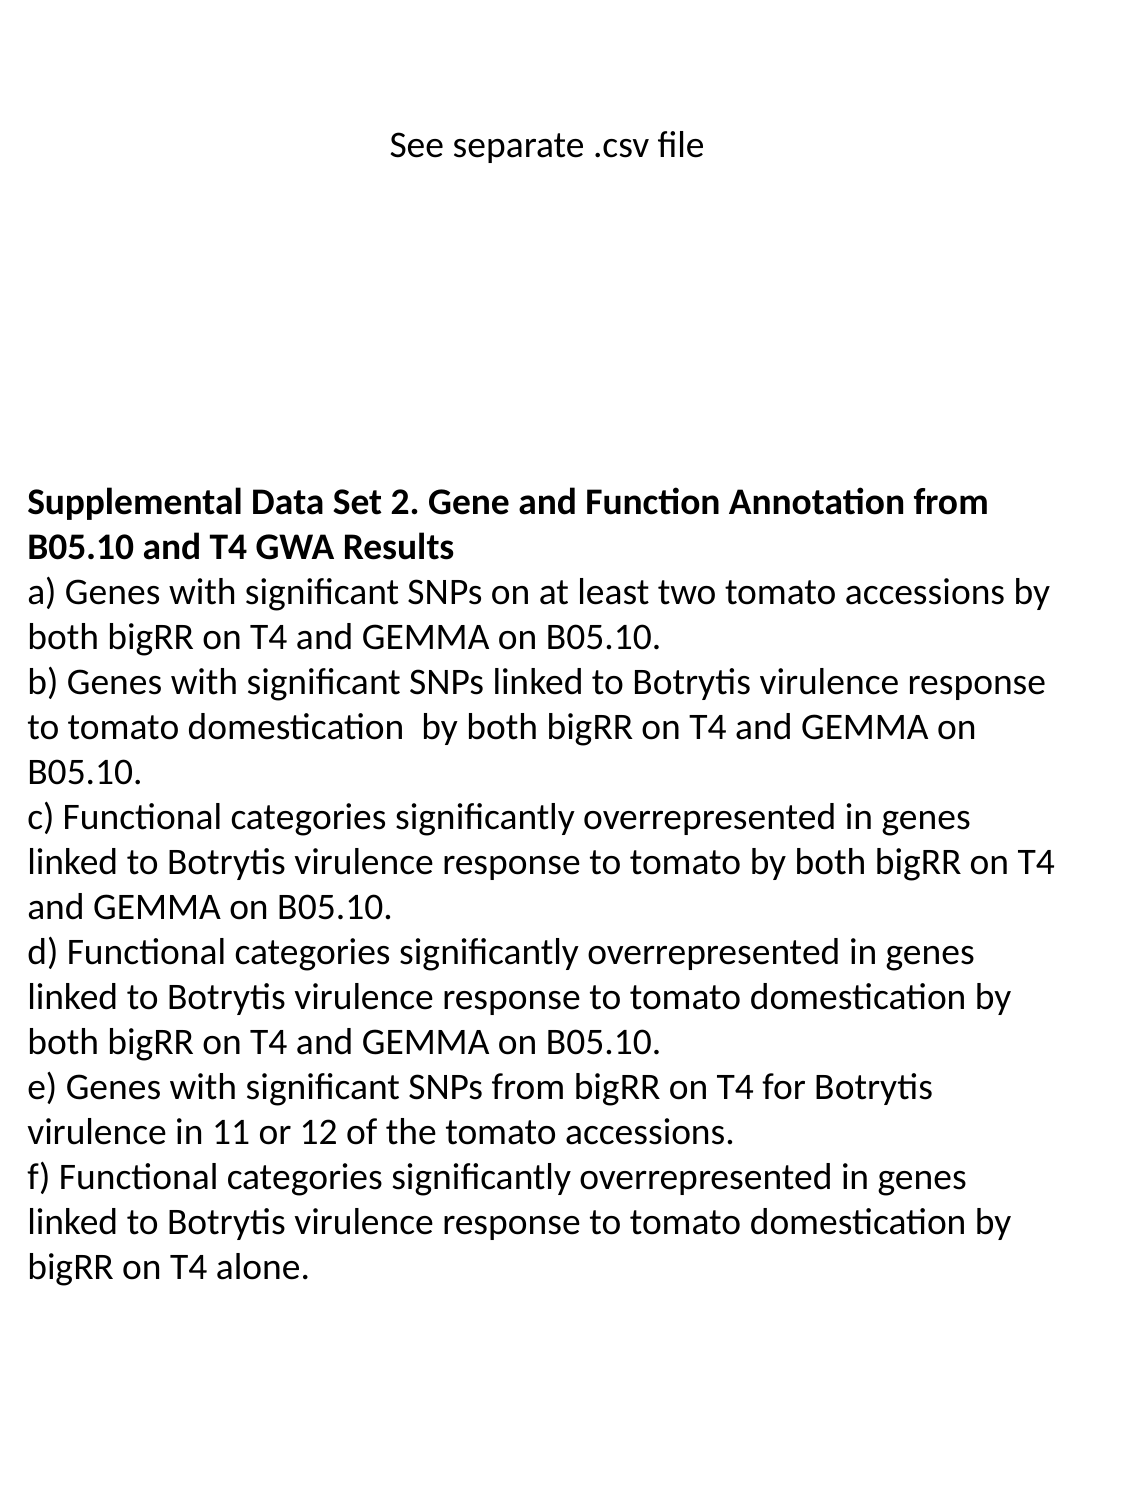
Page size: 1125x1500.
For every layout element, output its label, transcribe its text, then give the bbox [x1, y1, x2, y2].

text_box See separate .csv file [374, 112, 721, 173]
text_box Supplemental Data Set 2. Gene and Function Annotation from B05.10 and T4 GWA Results a) Genes with significant SNPs on at least two tomato accessions by both bigRR on T4 and GEMMA on B05.10. b) Genes with significant SNPs linked to Botrytis virulence response to tomato domestication by both bigRR on T4 and GEMMA on B05.10. c) Functional categories significantly overrepresented in genes linked to Botrytis virulence response to tomato by both bigRR on T4 and GEMMA on B05.10. d) Functional categories significantly overrepresented in genes linked to Botrytis virulence response to tomato domestication by both bigRR on T4 and GEMMA on B05.10. e) Genes with significant SNPs from bigRR on T4 for Botrytis virulence in 11 or 12 of the tomato accessions. f) Functional categories significantly overrepresented in genes linked to Botrytis virulence response to tomato domestication by bigRR on T4 alone. [12, 469, 1075, 1295]
